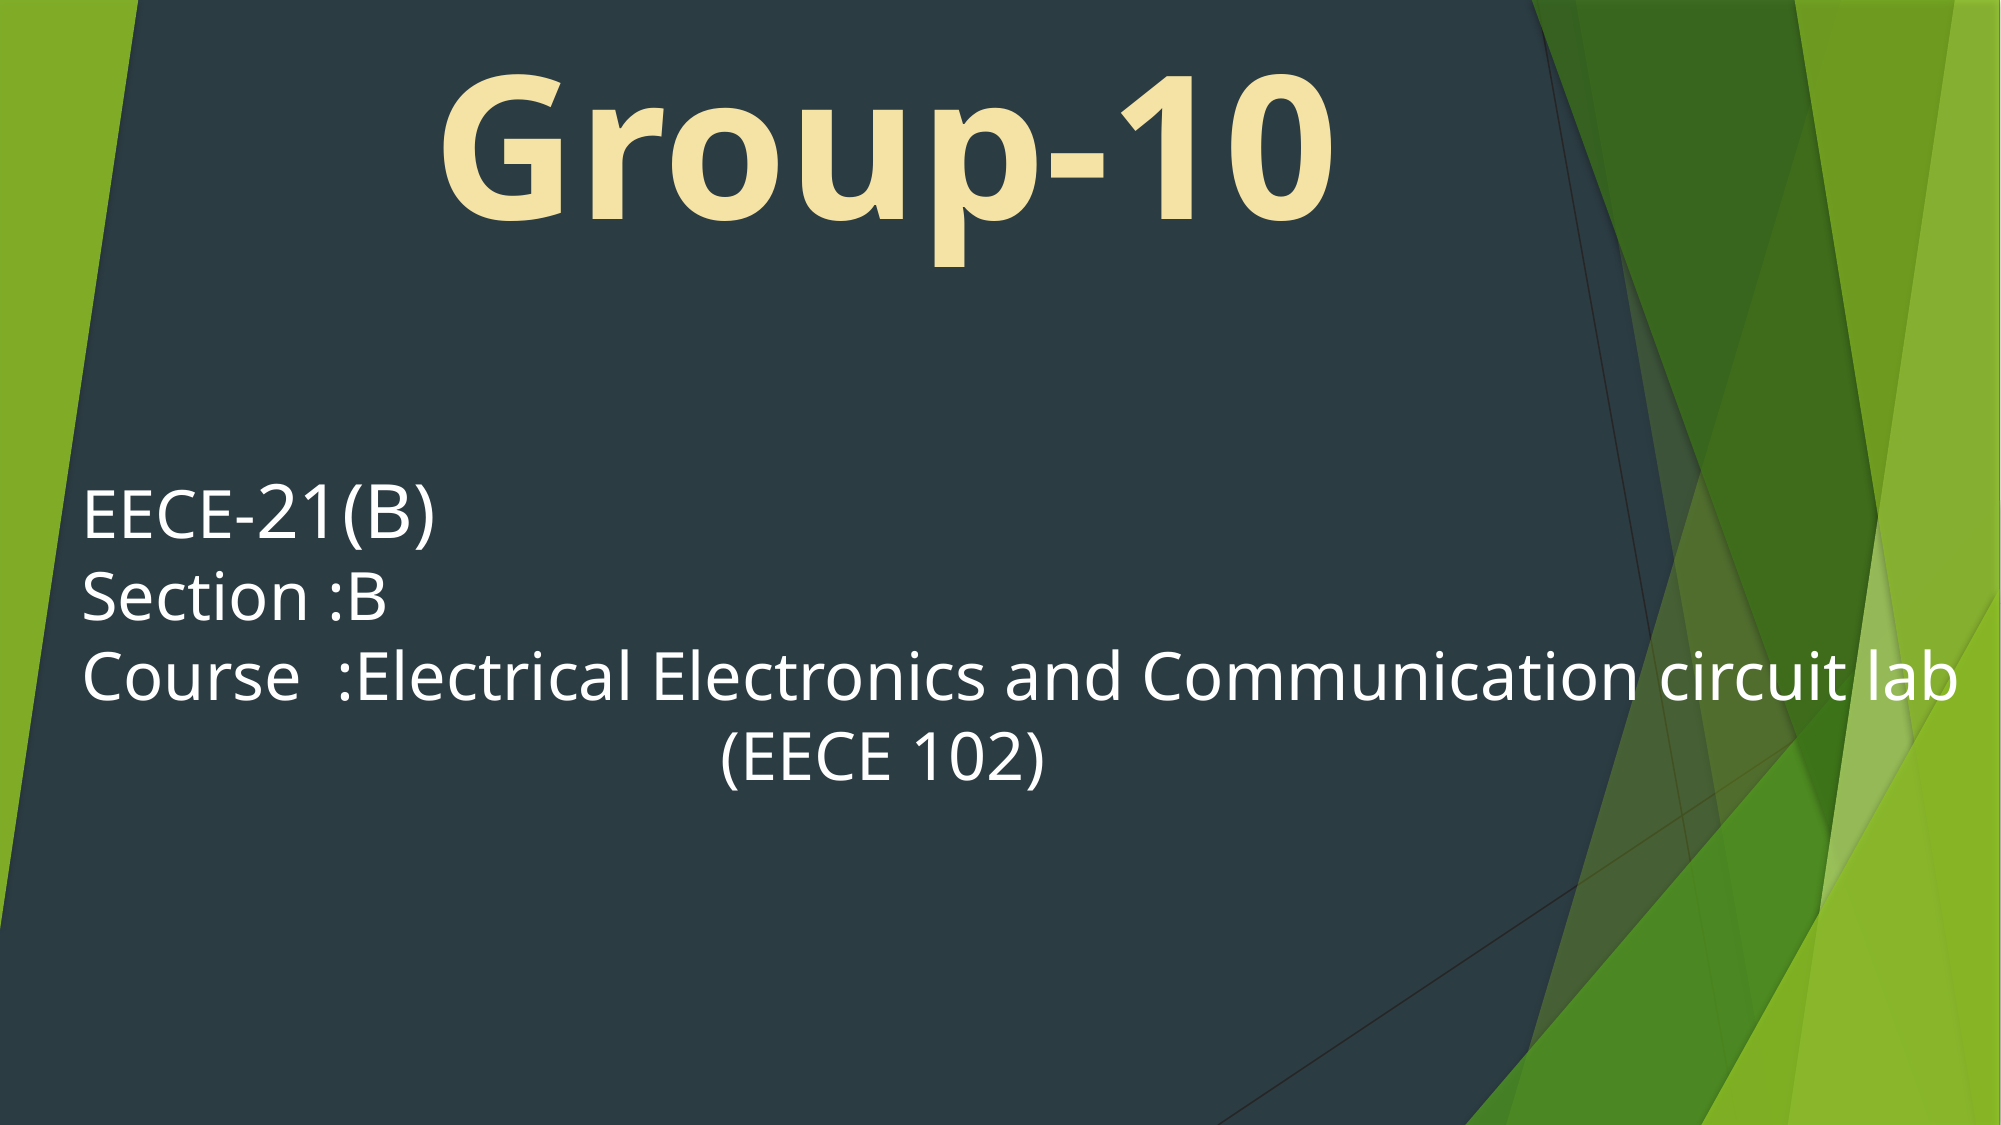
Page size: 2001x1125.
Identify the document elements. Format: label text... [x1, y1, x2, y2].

text_box Group-10 [350, 12, 1422, 268]
text_box EECE-21(B) Section :B Course :Electrical Electronics and Communication circuit lab (EECE 102) [66, 456, 1979, 846]
